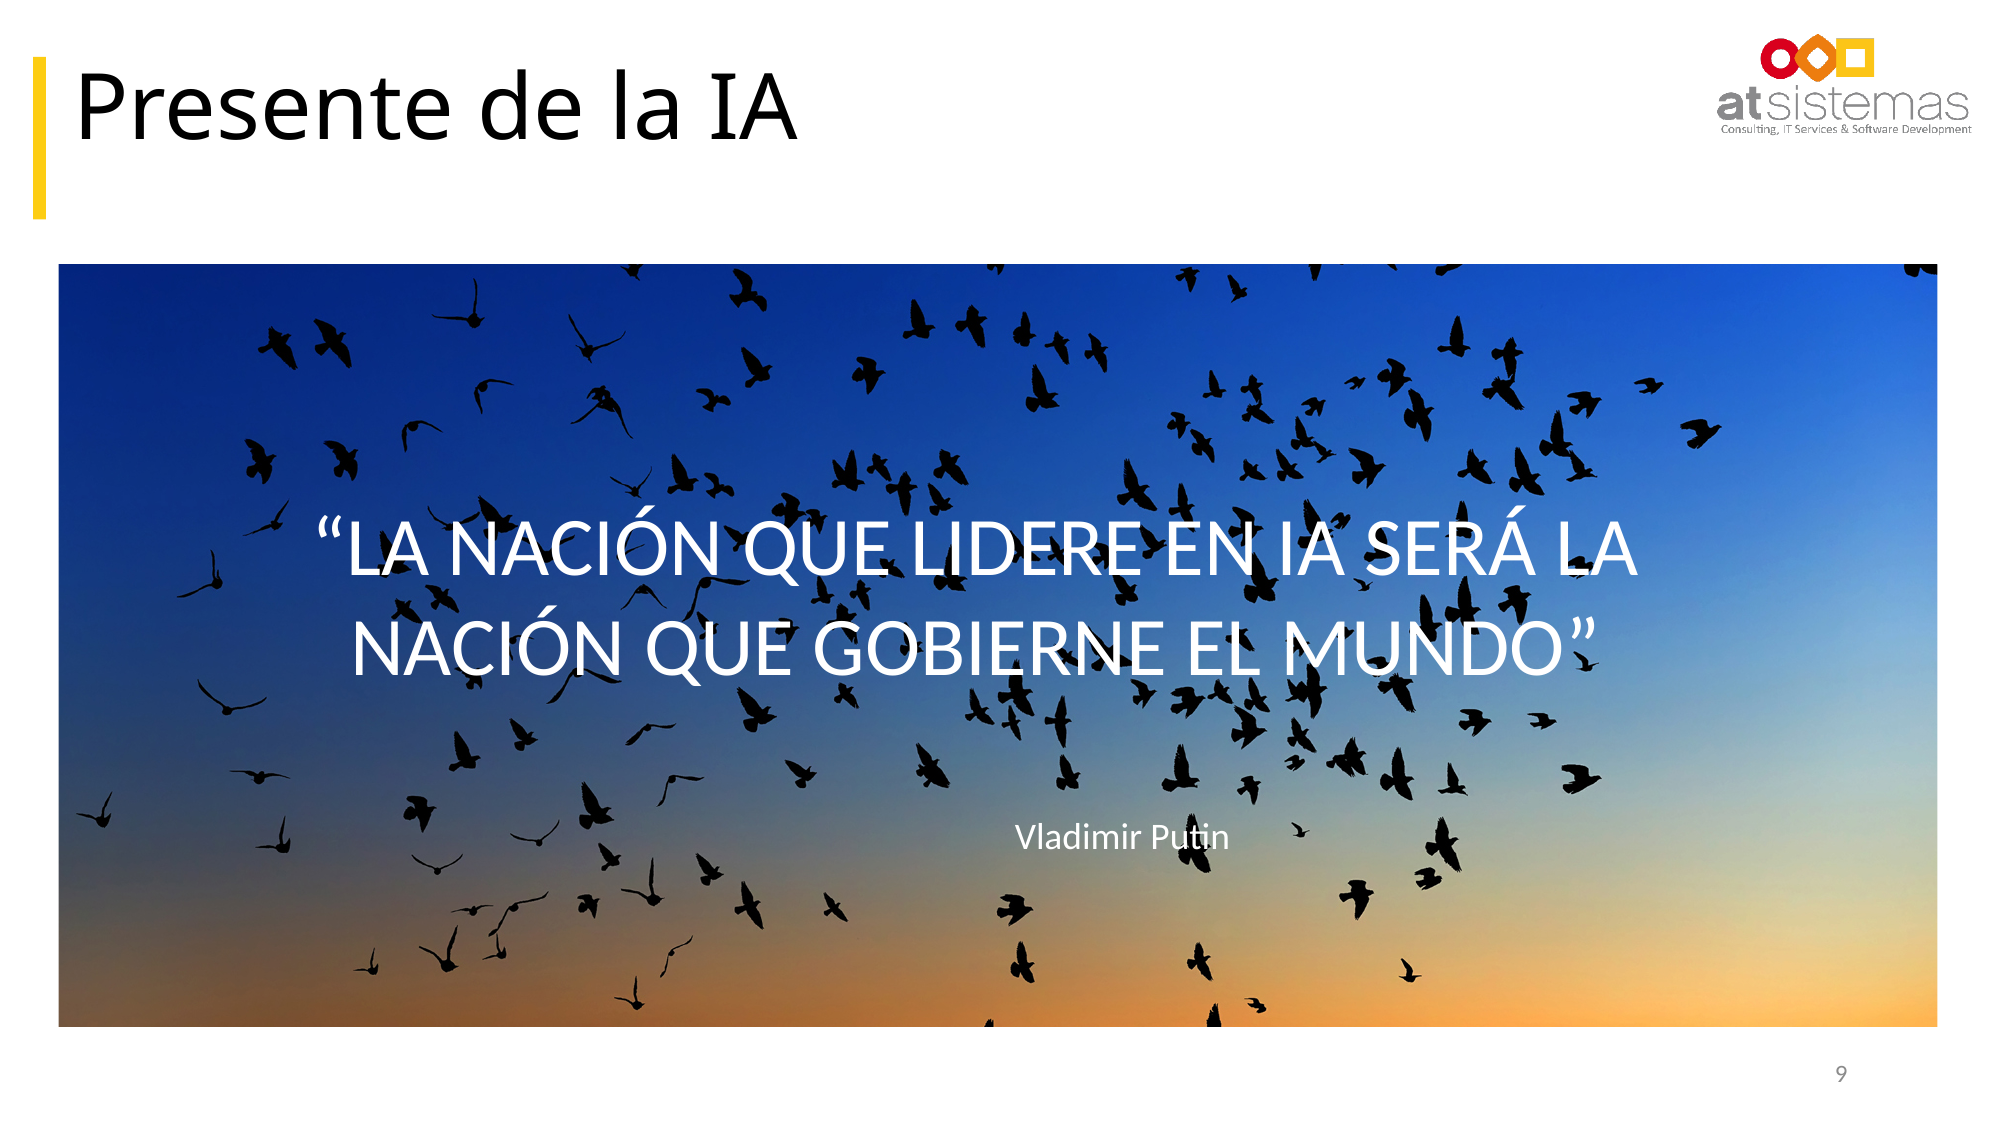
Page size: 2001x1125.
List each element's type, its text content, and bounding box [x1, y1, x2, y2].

title Presente de la IA [58, 52, 1946, 168]
picture [1717, 34, 1972, 137]
picture [58, 264, 1938, 1027]
slide_number 9 [1412, 1042, 1863, 1103]
